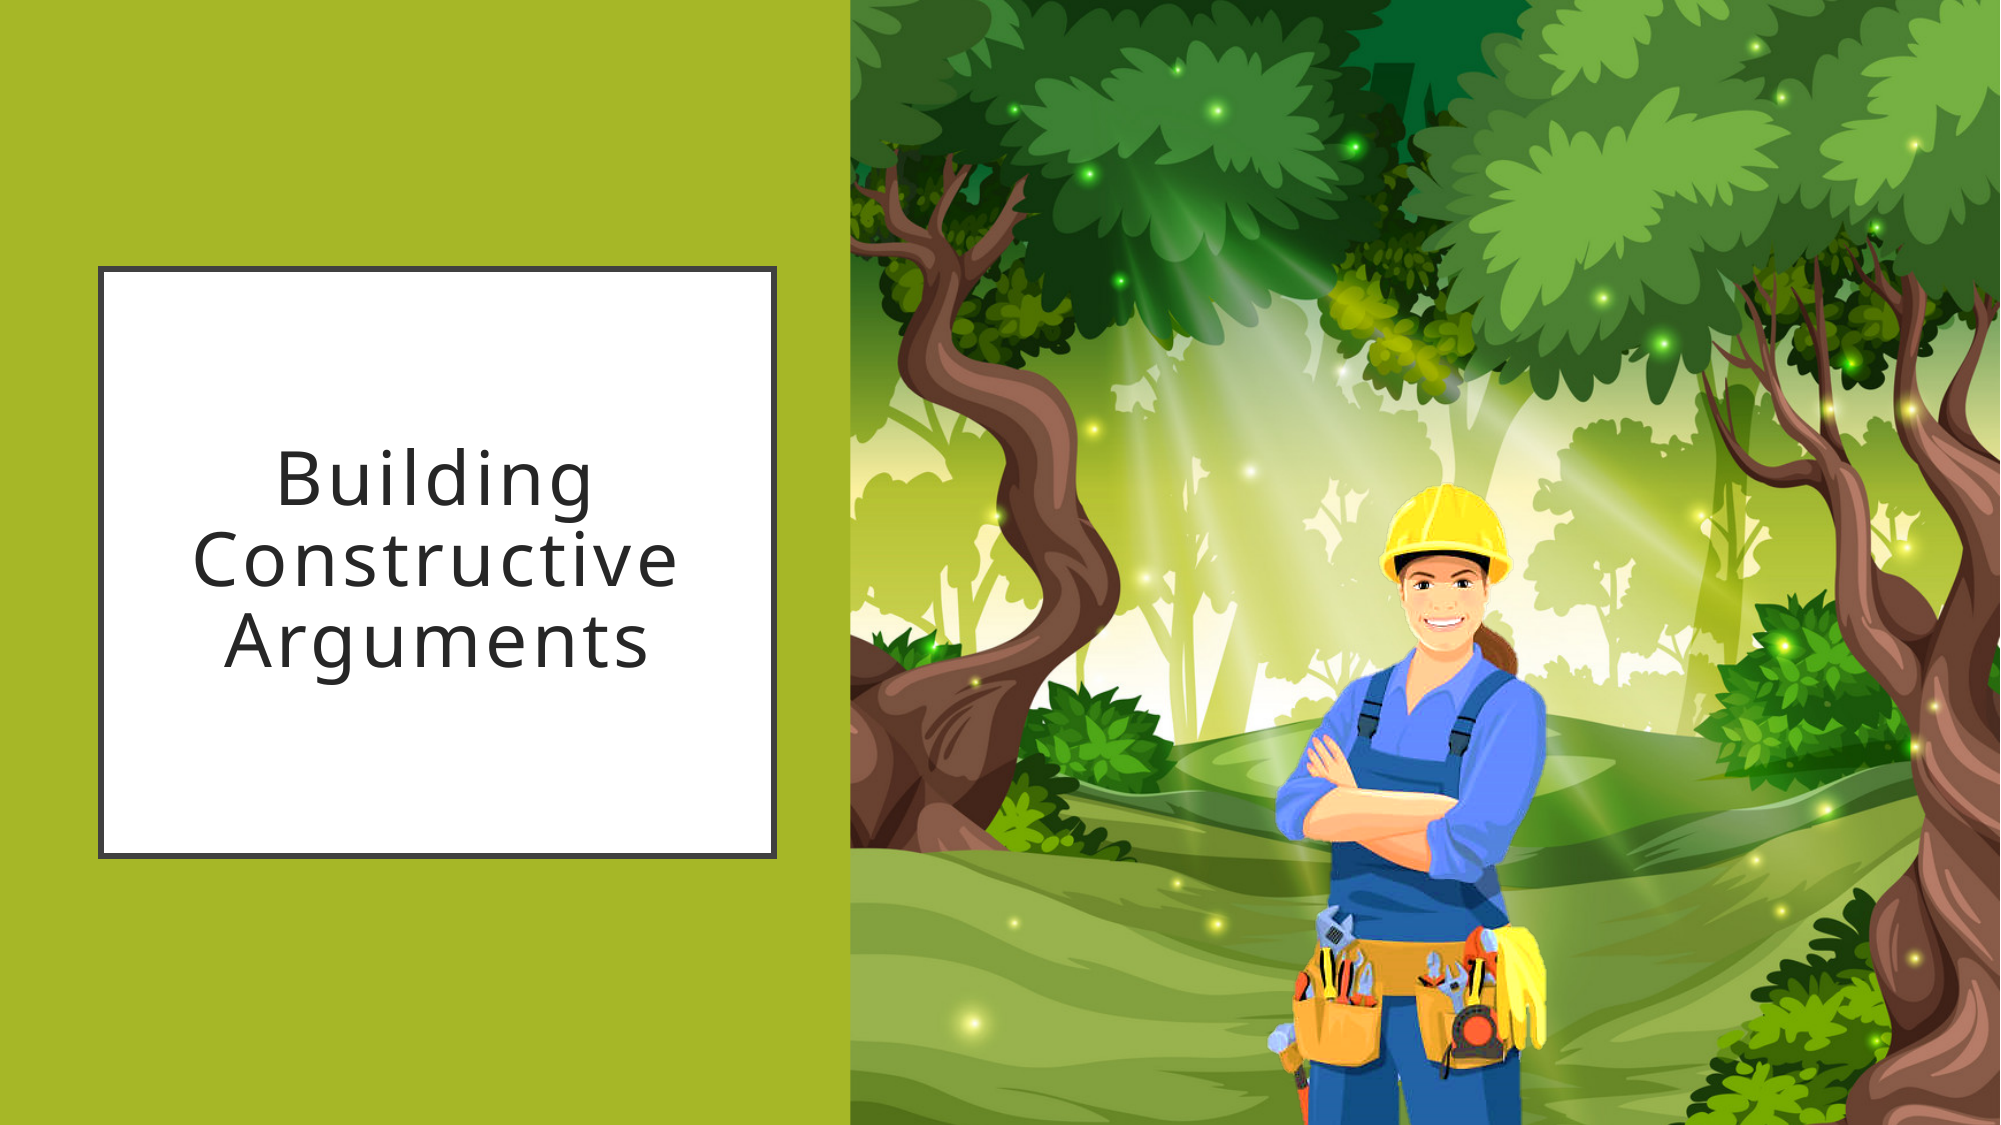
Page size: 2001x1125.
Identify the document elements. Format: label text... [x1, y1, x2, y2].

title Building Constructive Arguments [98, 266, 777, 859]
picture [850, 0, 2000, 1125]
